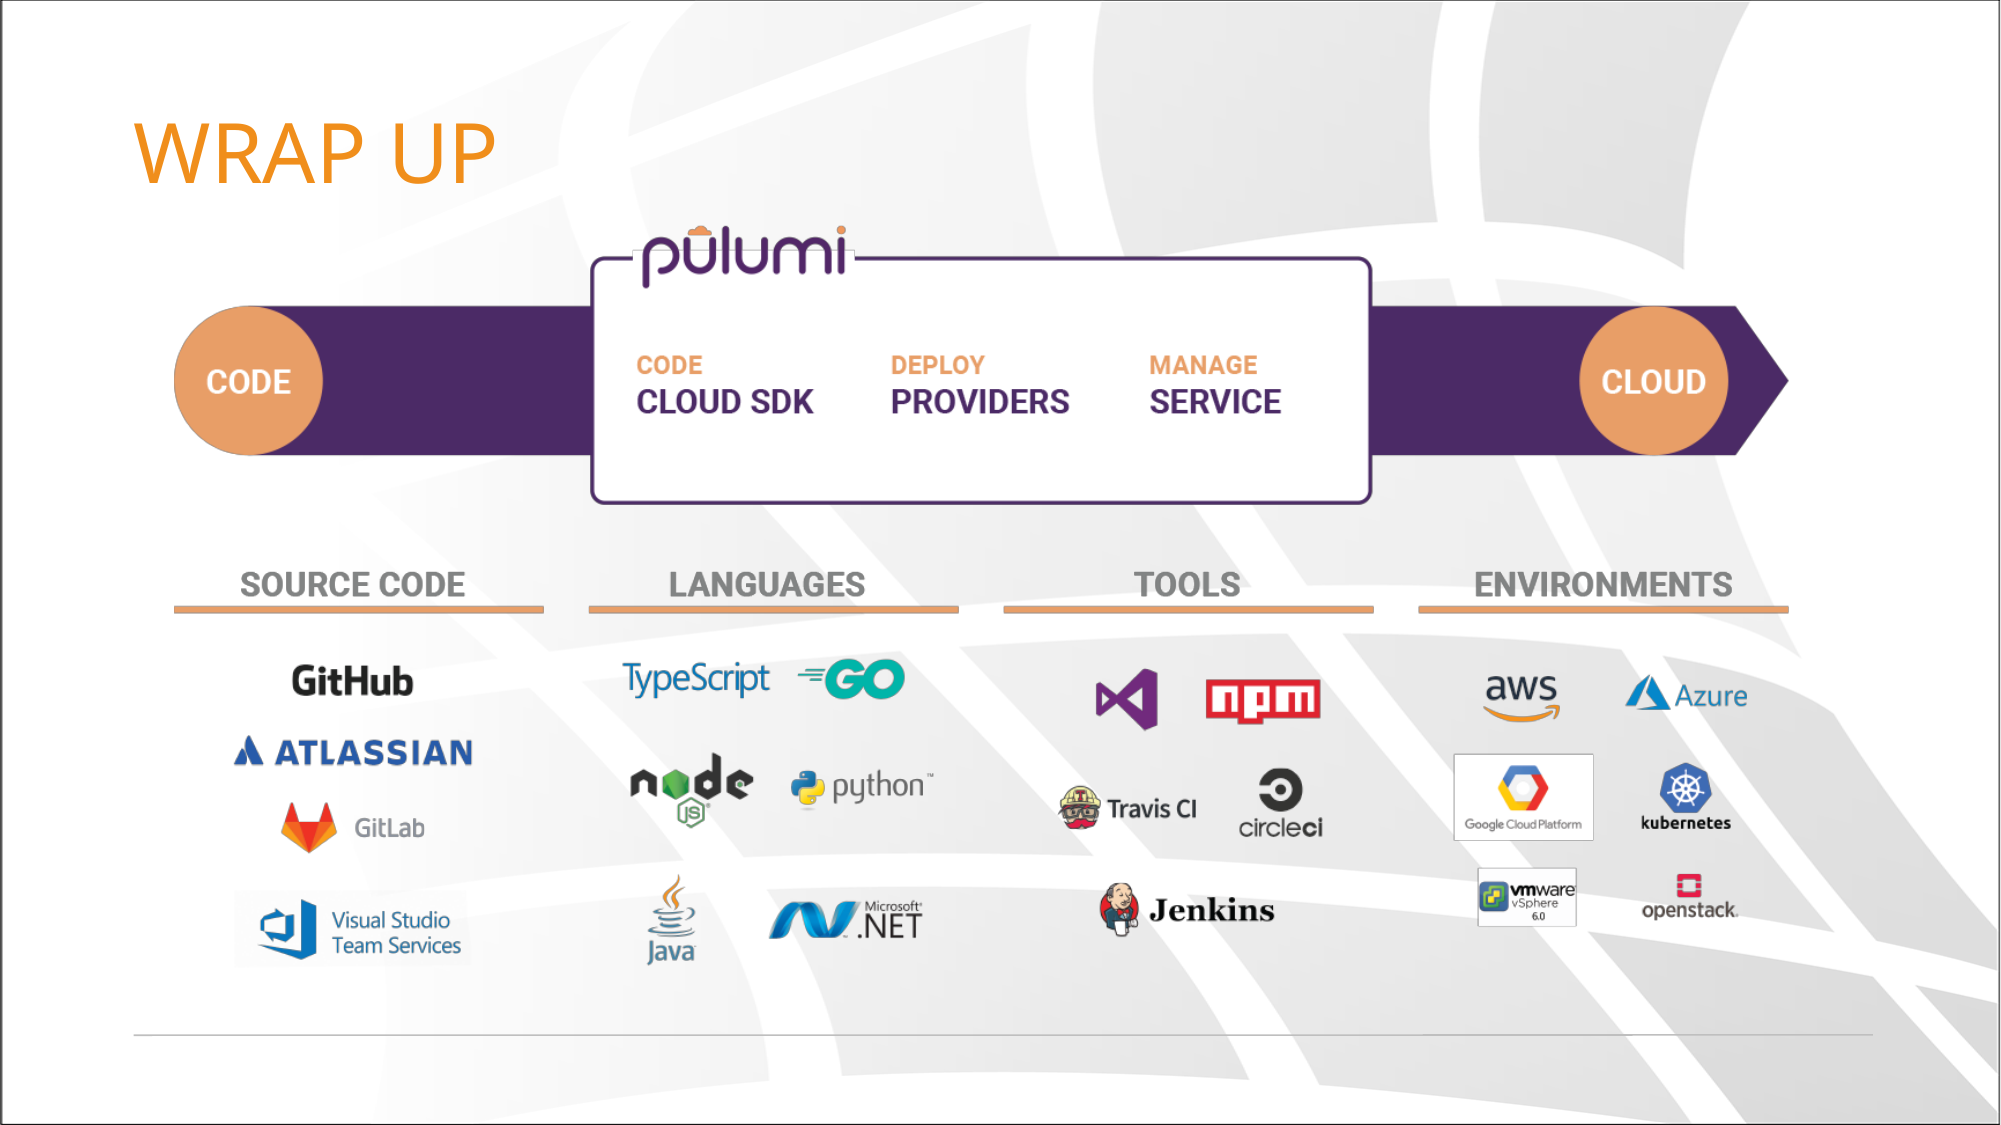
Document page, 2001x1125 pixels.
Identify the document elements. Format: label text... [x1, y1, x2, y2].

title WRAP UP [133, 90, 1882, 209]
picture [0, 0, 2001, 1125]
